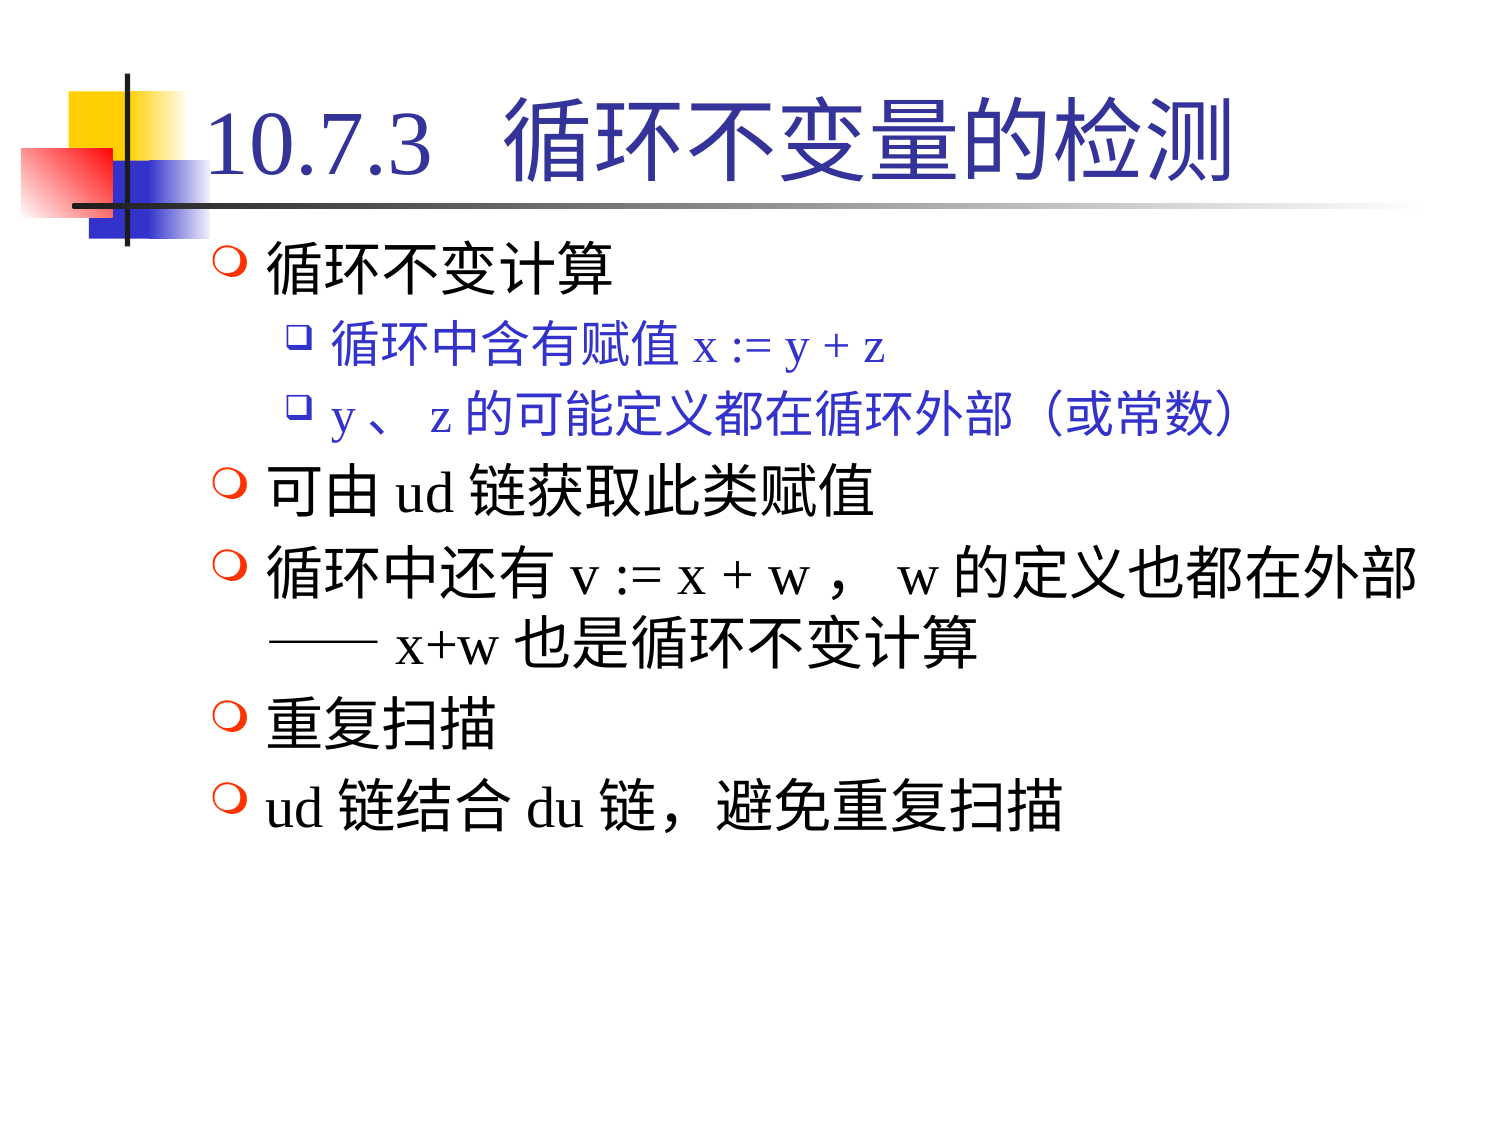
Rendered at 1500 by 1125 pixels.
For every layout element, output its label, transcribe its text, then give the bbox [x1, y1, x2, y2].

list 循环不变计算 循环中含有赋值x := y + z y、z的可能定义都在循环外部（或常数） 可由ud链获取此类赋值 循环中还有v := x + w，w的定义也都在外部——x+w也是循环不变计算 重复扫描 ud链结合du链，避免重复扫描 [193, 224, 1469, 1000]
title 10.7.3 循环不变量的检测 [188, 12, 1468, 200]
